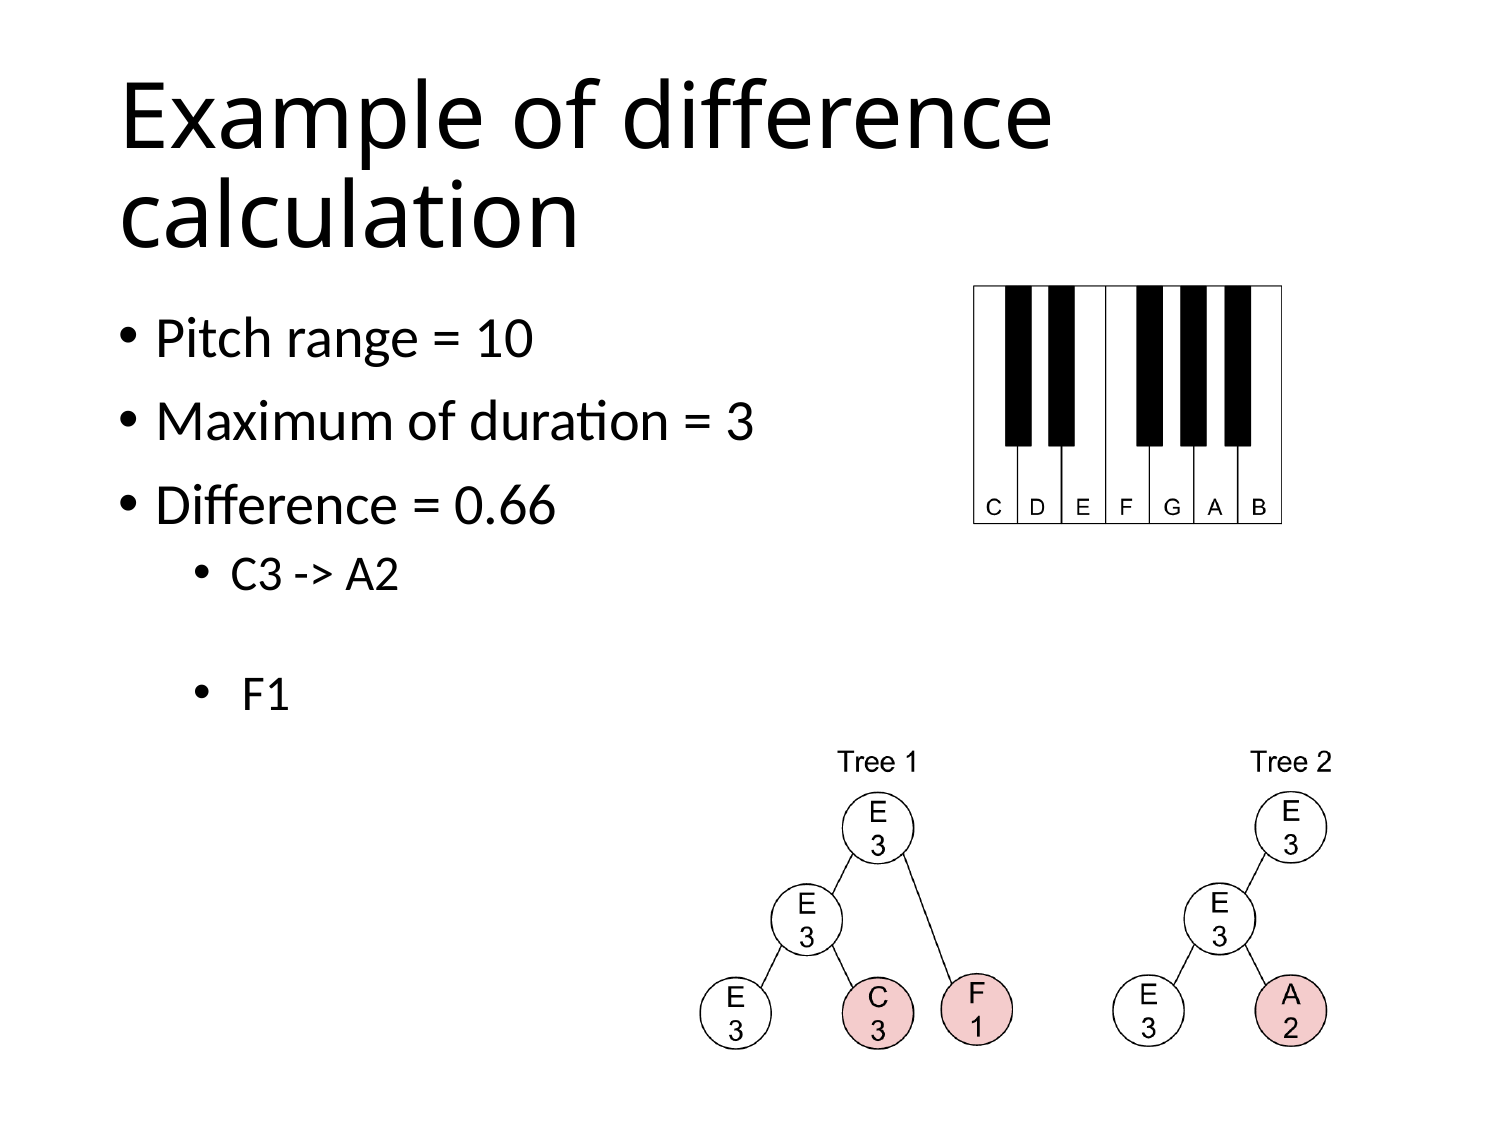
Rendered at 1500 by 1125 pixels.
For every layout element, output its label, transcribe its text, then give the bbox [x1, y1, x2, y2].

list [661, 695, 1397, 1102]
picture [962, 277, 1283, 531]
title Example of difference calculation [103, 59, 1397, 278]
